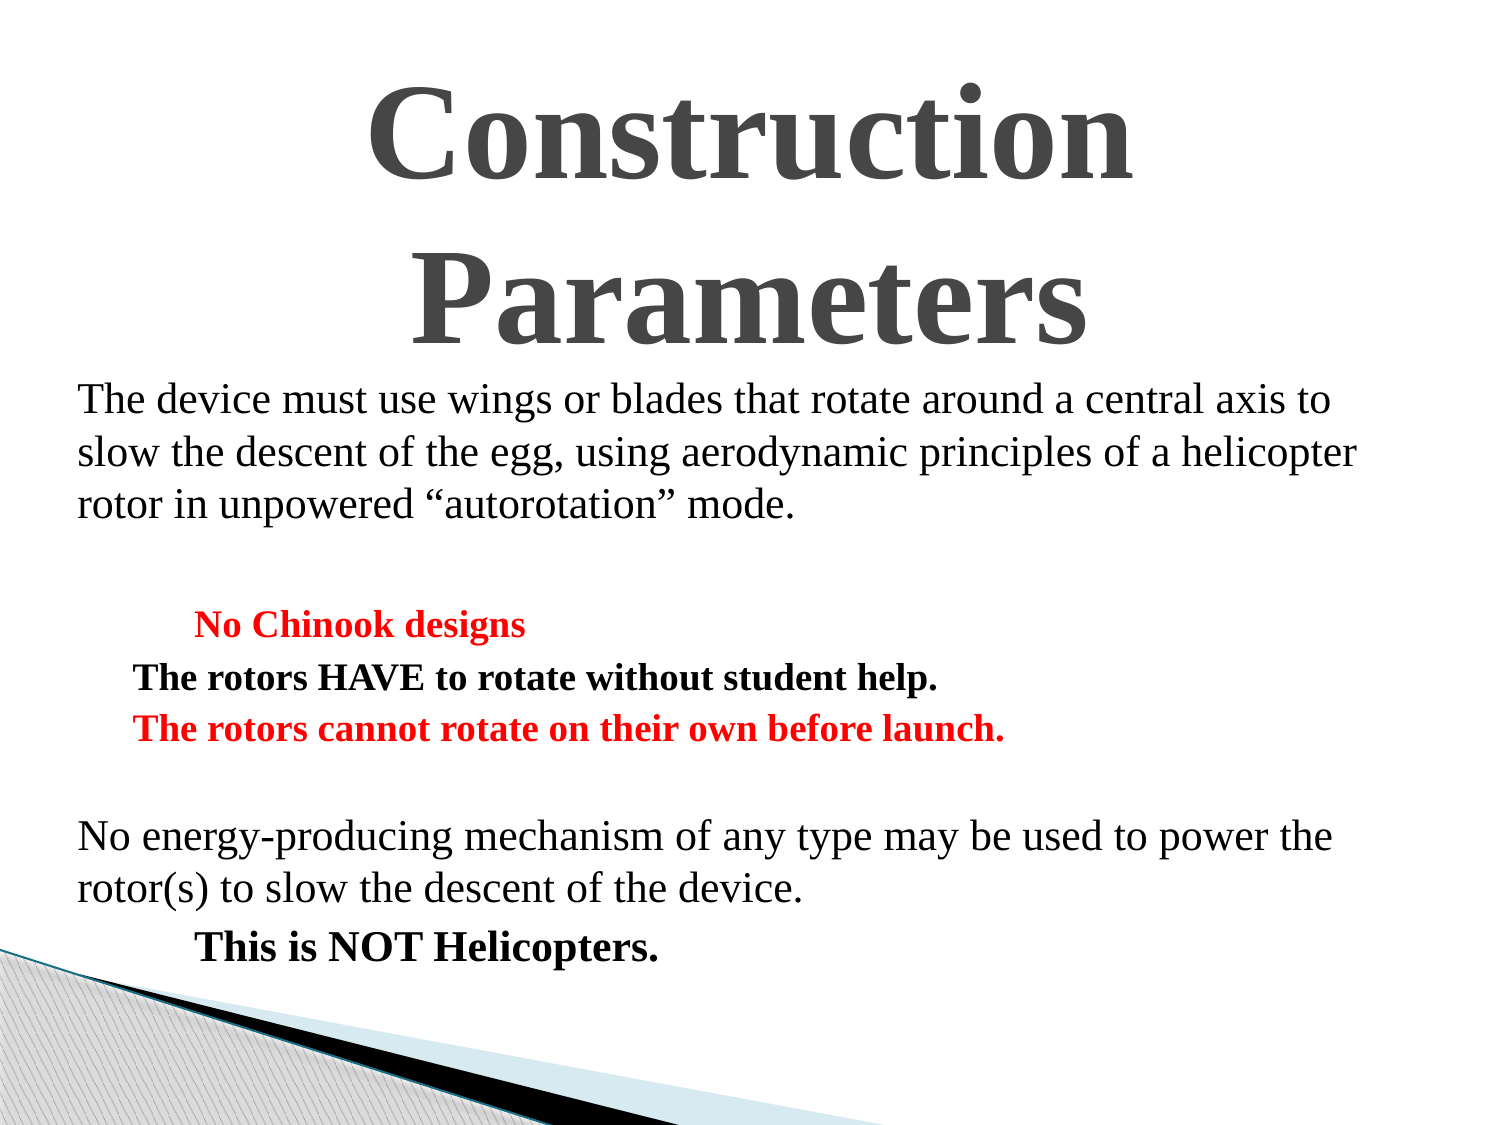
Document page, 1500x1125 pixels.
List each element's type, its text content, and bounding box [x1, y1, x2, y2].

list The device must use wings or blades that rotate around a central axis to slow the descent of the egg, using aerodynamic principles of a helicopter rotor in unpowered “autorotation” mode. No Chinook designs The rotors HAVE to rotate without student help. The rotors cannot rotate on their own before launch. No energy-producing mechanism of any type may be used to power the rotor(s) to slow the descent of the device. This is NOT Helicopters. [62, 362, 1413, 980]
title Construction Parameters [75, 62, 1425, 350]
